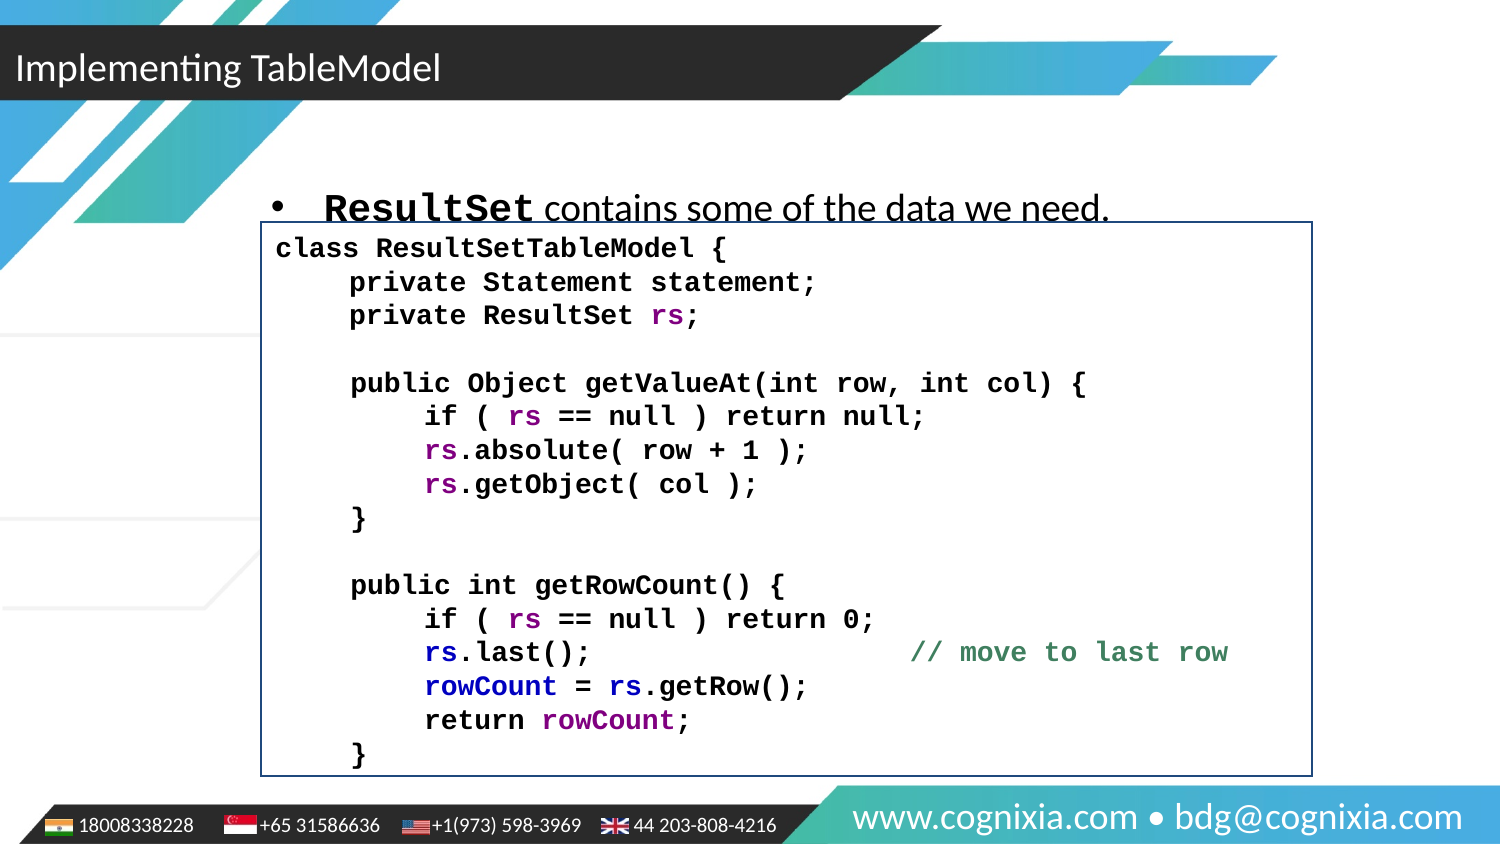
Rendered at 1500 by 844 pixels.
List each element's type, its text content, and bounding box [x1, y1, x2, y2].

list ResultSet contains some of the data we need. [255, 174, 1231, 239]
text_box class ResultSetTableModel { private Statement statement; private ResultSet rs; public Object getValueAt(int row, int col) { if ( rs == null ) return null; rs.absolute( row + 1 ); rs.getObject( col ); } public int getRowCount() { if ( rs == null ) return 0; rs.last(); // move to last row rowCount = rs.getRow(); return rowCount; } [260, 221, 1313, 777]
title Implementing TableModel [0, 33, 838, 97]
picture [0, 0, 1500, 844]
